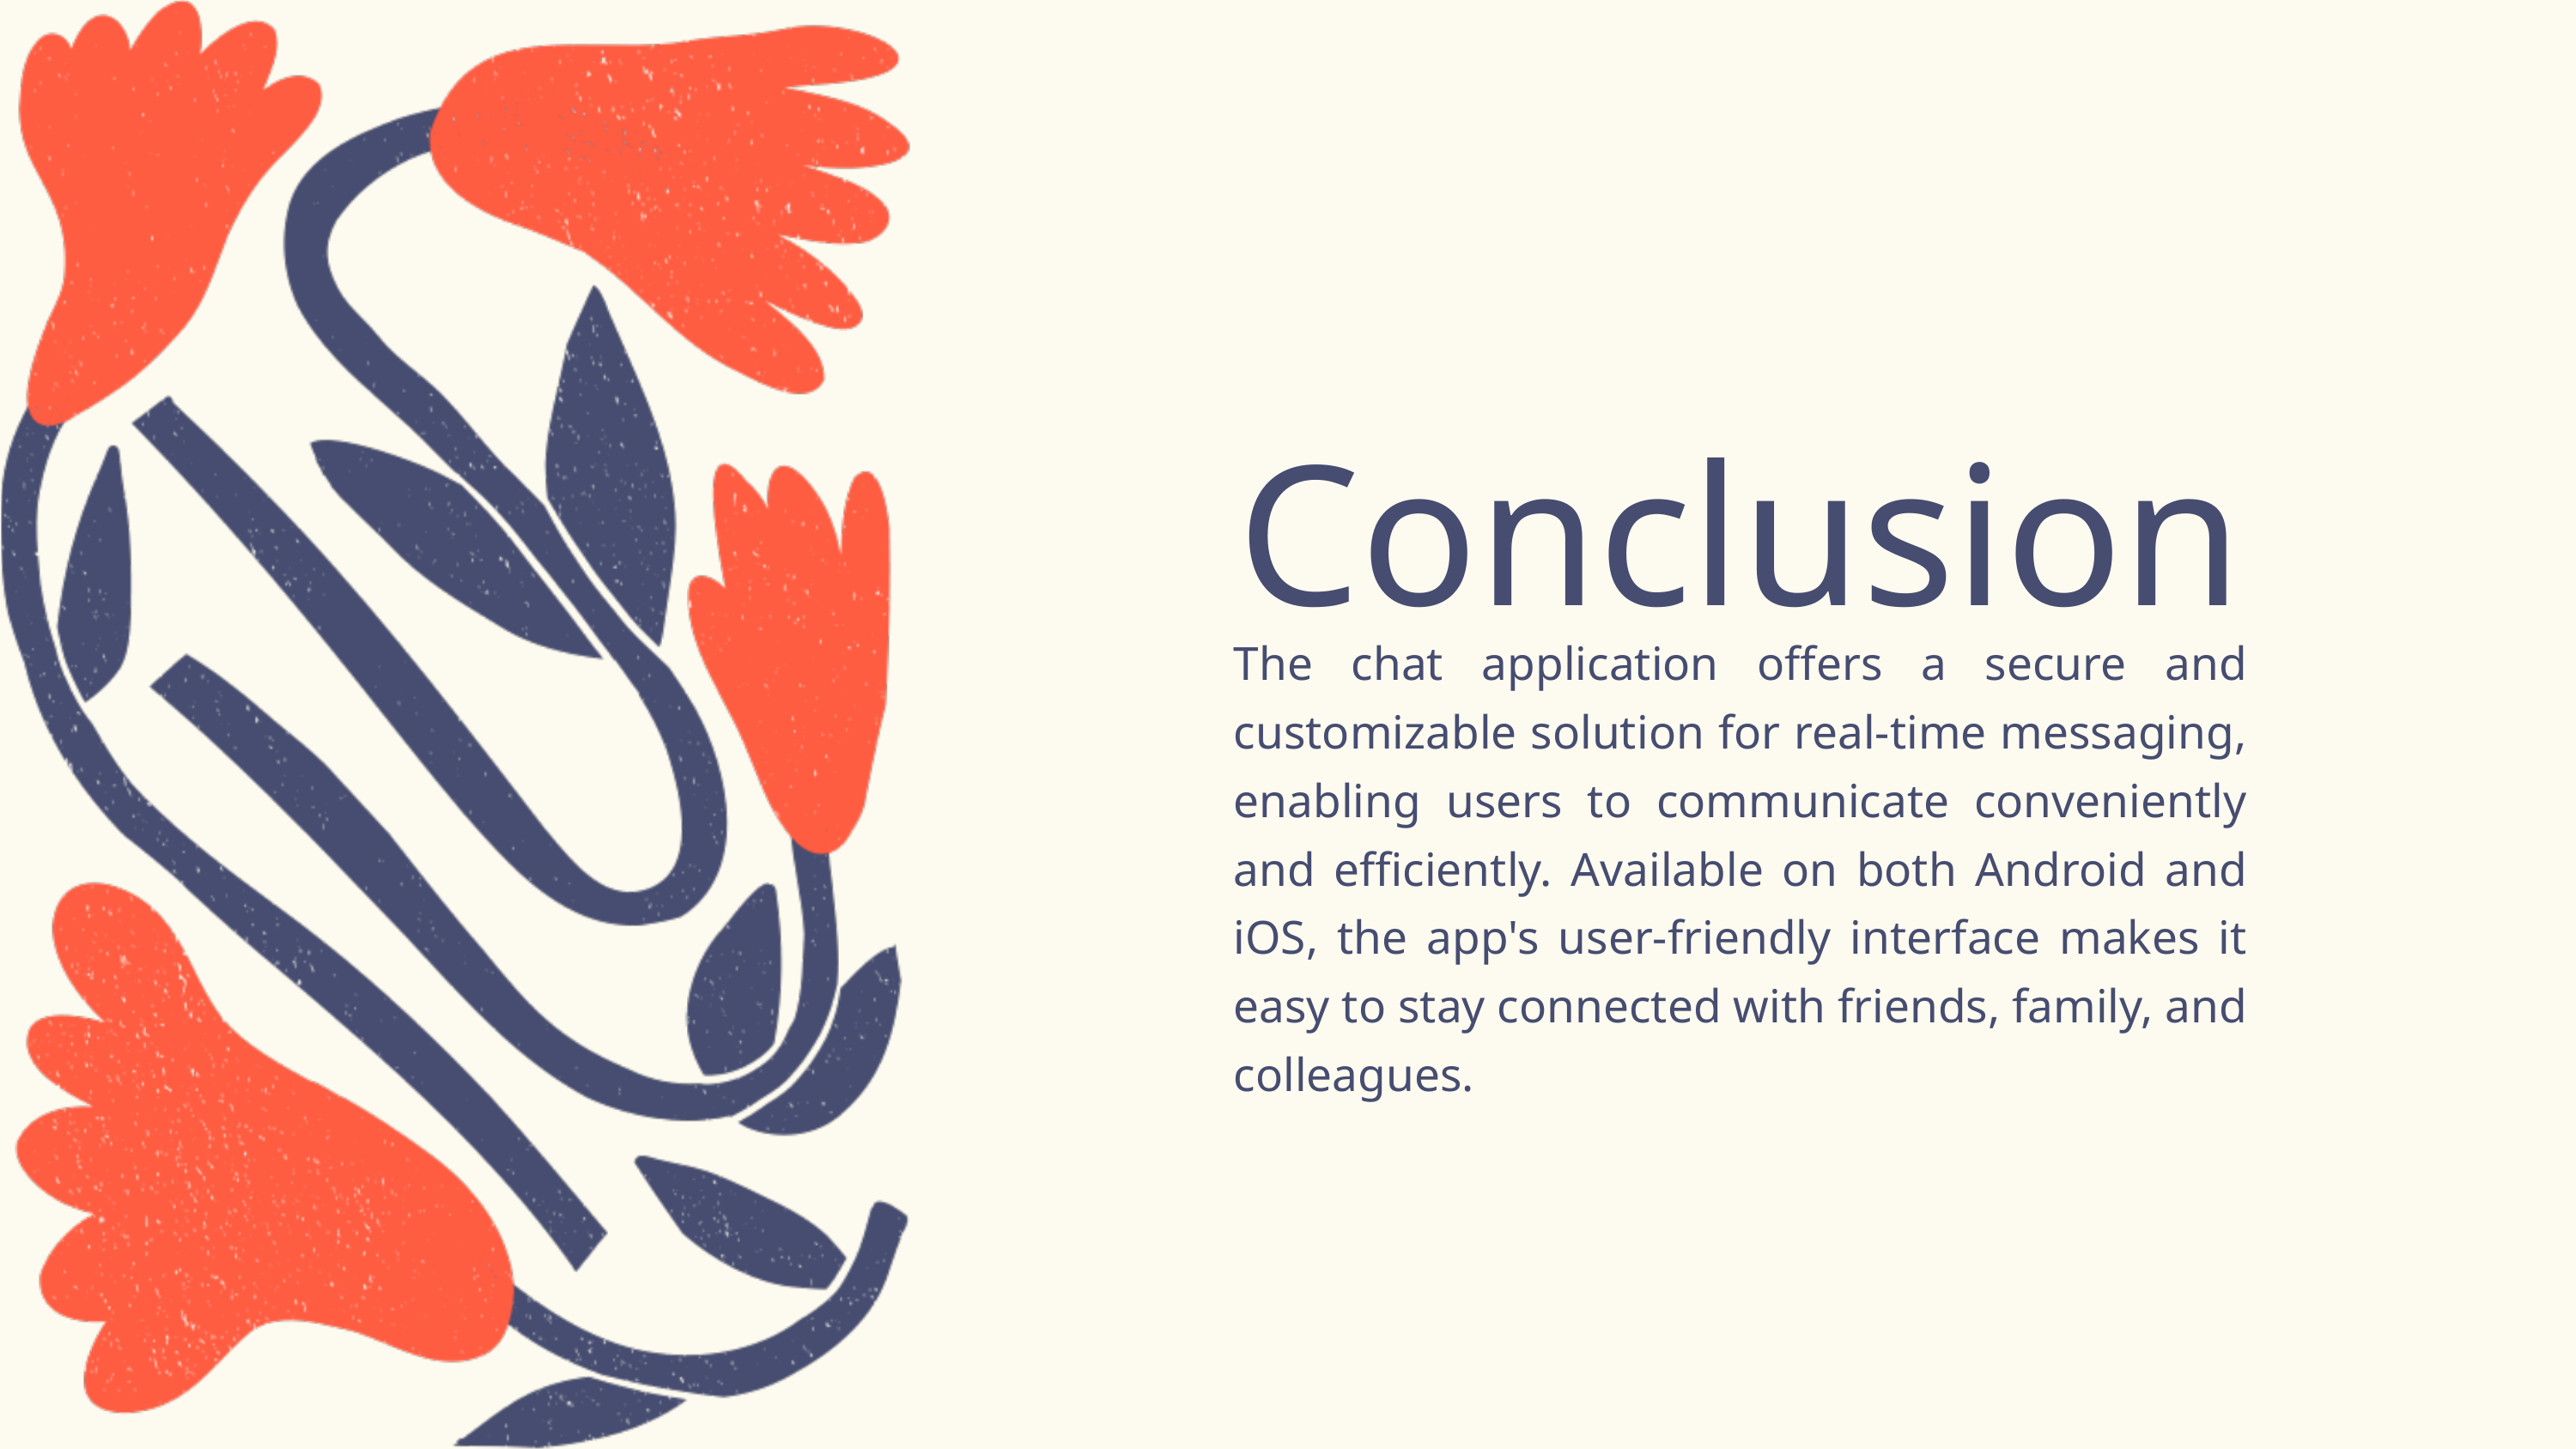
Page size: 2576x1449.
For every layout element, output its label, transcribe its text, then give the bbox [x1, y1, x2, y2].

text_box The chat application offers a secure and customizable solution for real-time messaging, enabling users to communicate conveniently and efficiently. Available on both Android and iOS, the app's user-friendly interface makes it easy to stay connected with friends, family, and colleagues. [1233, 621, 2248, 1101]
picture [0, 2, 1180, 1449]
text_box Conclusion [1183, 373, 2432, 646]
